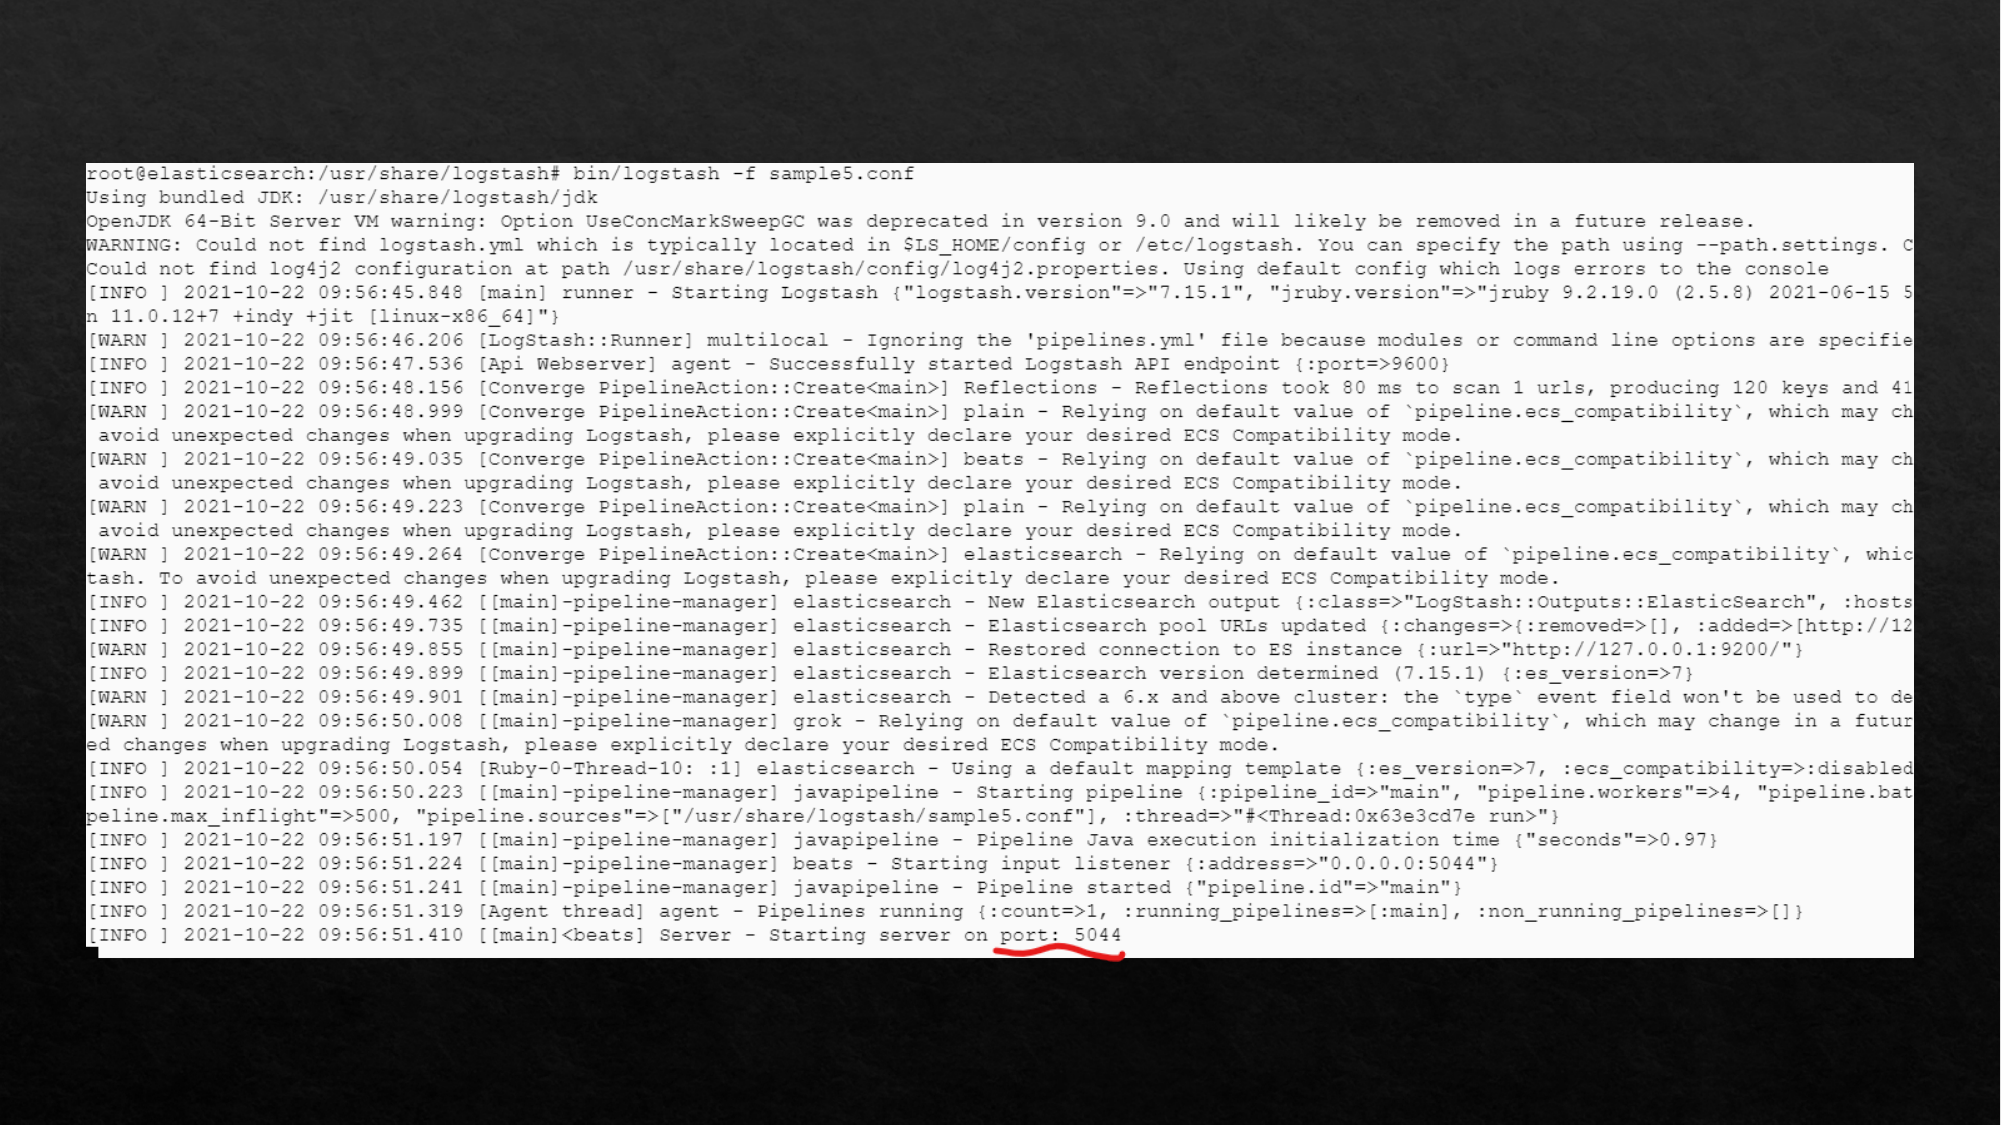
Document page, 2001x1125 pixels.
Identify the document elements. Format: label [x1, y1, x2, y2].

picture [85, 163, 1914, 962]
